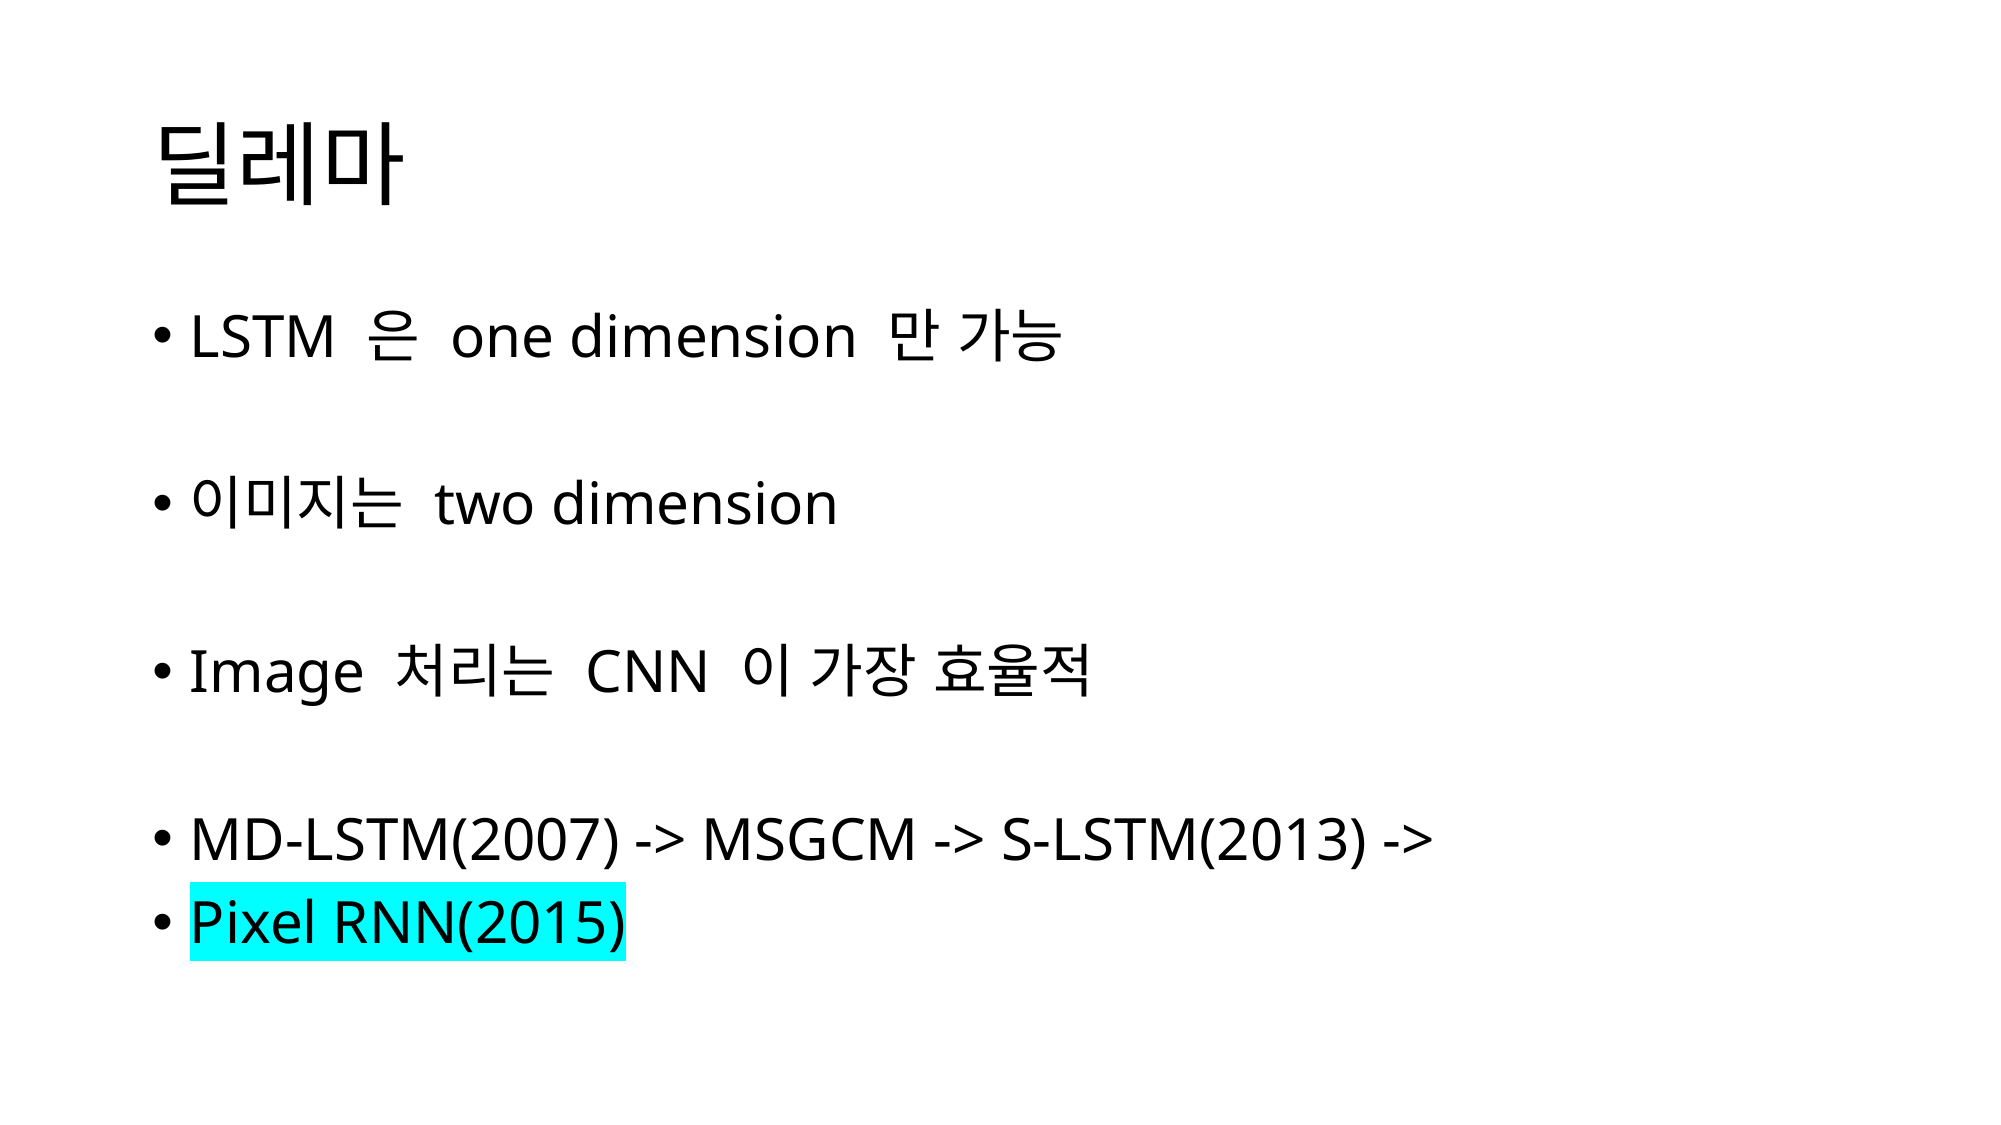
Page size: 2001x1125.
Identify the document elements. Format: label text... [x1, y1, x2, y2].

list LSTM 은 one dimension 만 가능 이미지는 two dimension Image 처리는 CNN 이 가장 효율적 MD-LSTM(2007) -> MSGCM -> S-LSTM(2013) -> Pixel RNN(2015) [137, 299, 1863, 1014]
title 딜레마 [137, 59, 1863, 278]
